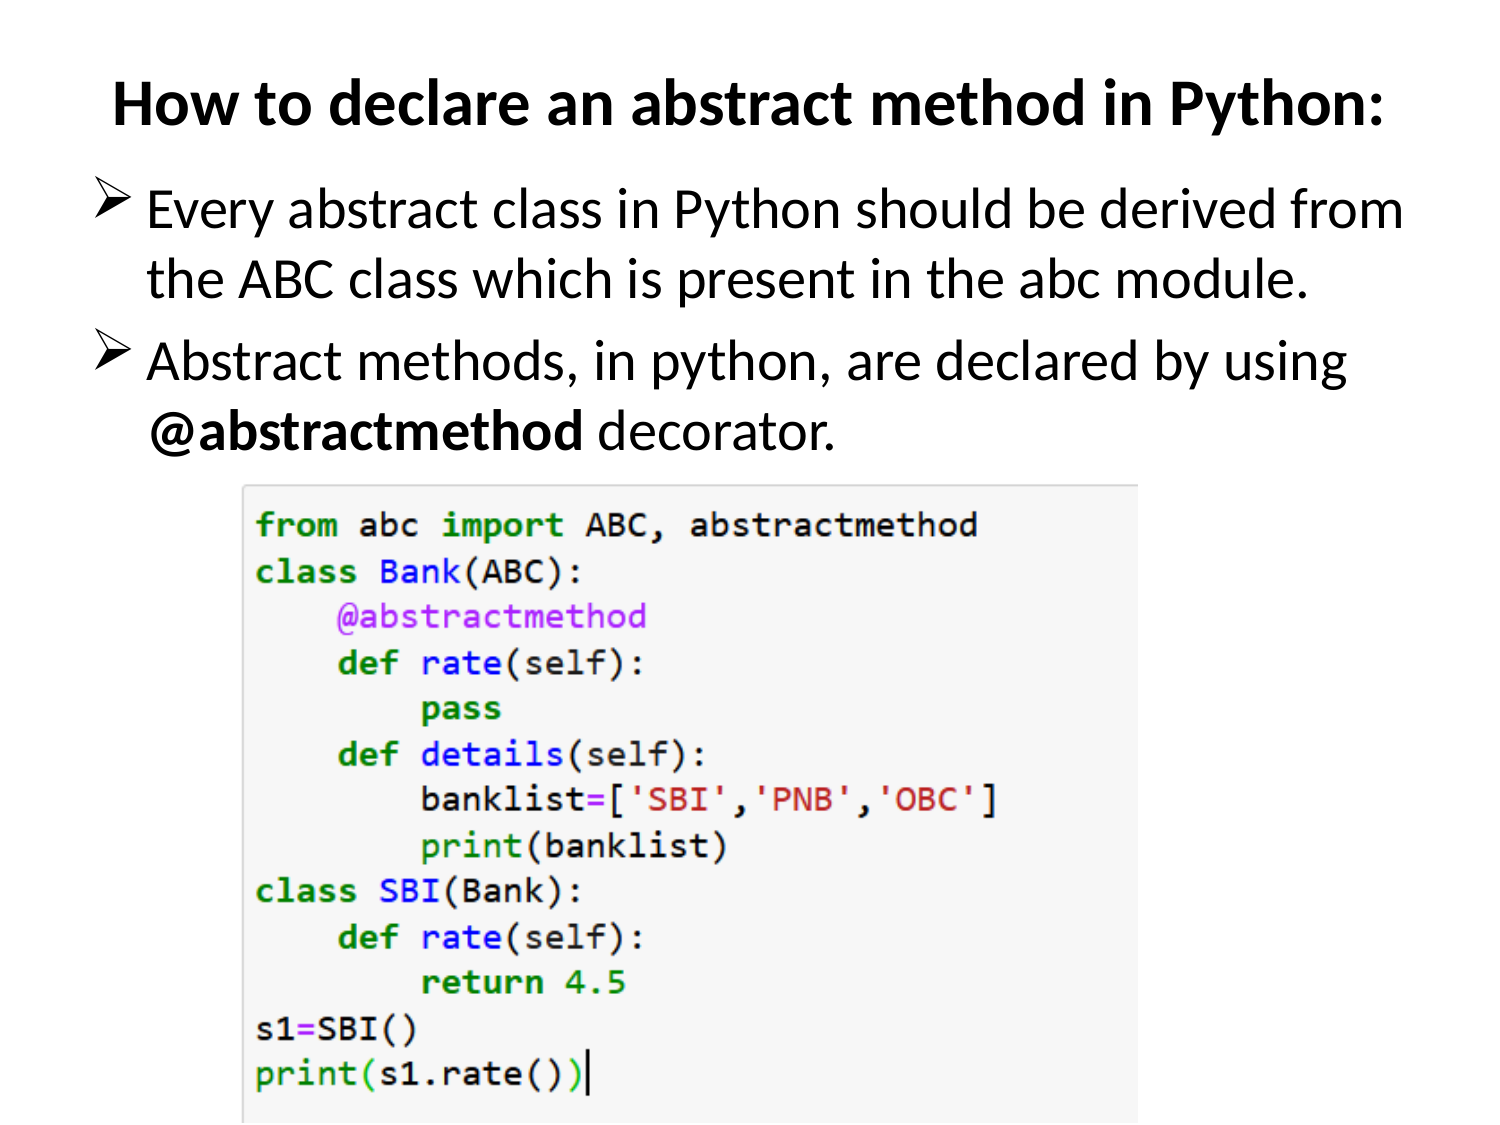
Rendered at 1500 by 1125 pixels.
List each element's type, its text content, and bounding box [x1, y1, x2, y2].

list Every abstract class in Python should be derived from the ABC class which is present in the abc module. Abstract methods, in python, are declared by using @abstractmethod decorator. [75, 162, 1425, 1005]
title How to declare an abstract method in Python: [75, 45, 1425, 162]
picture [237, 474, 1138, 1123]
